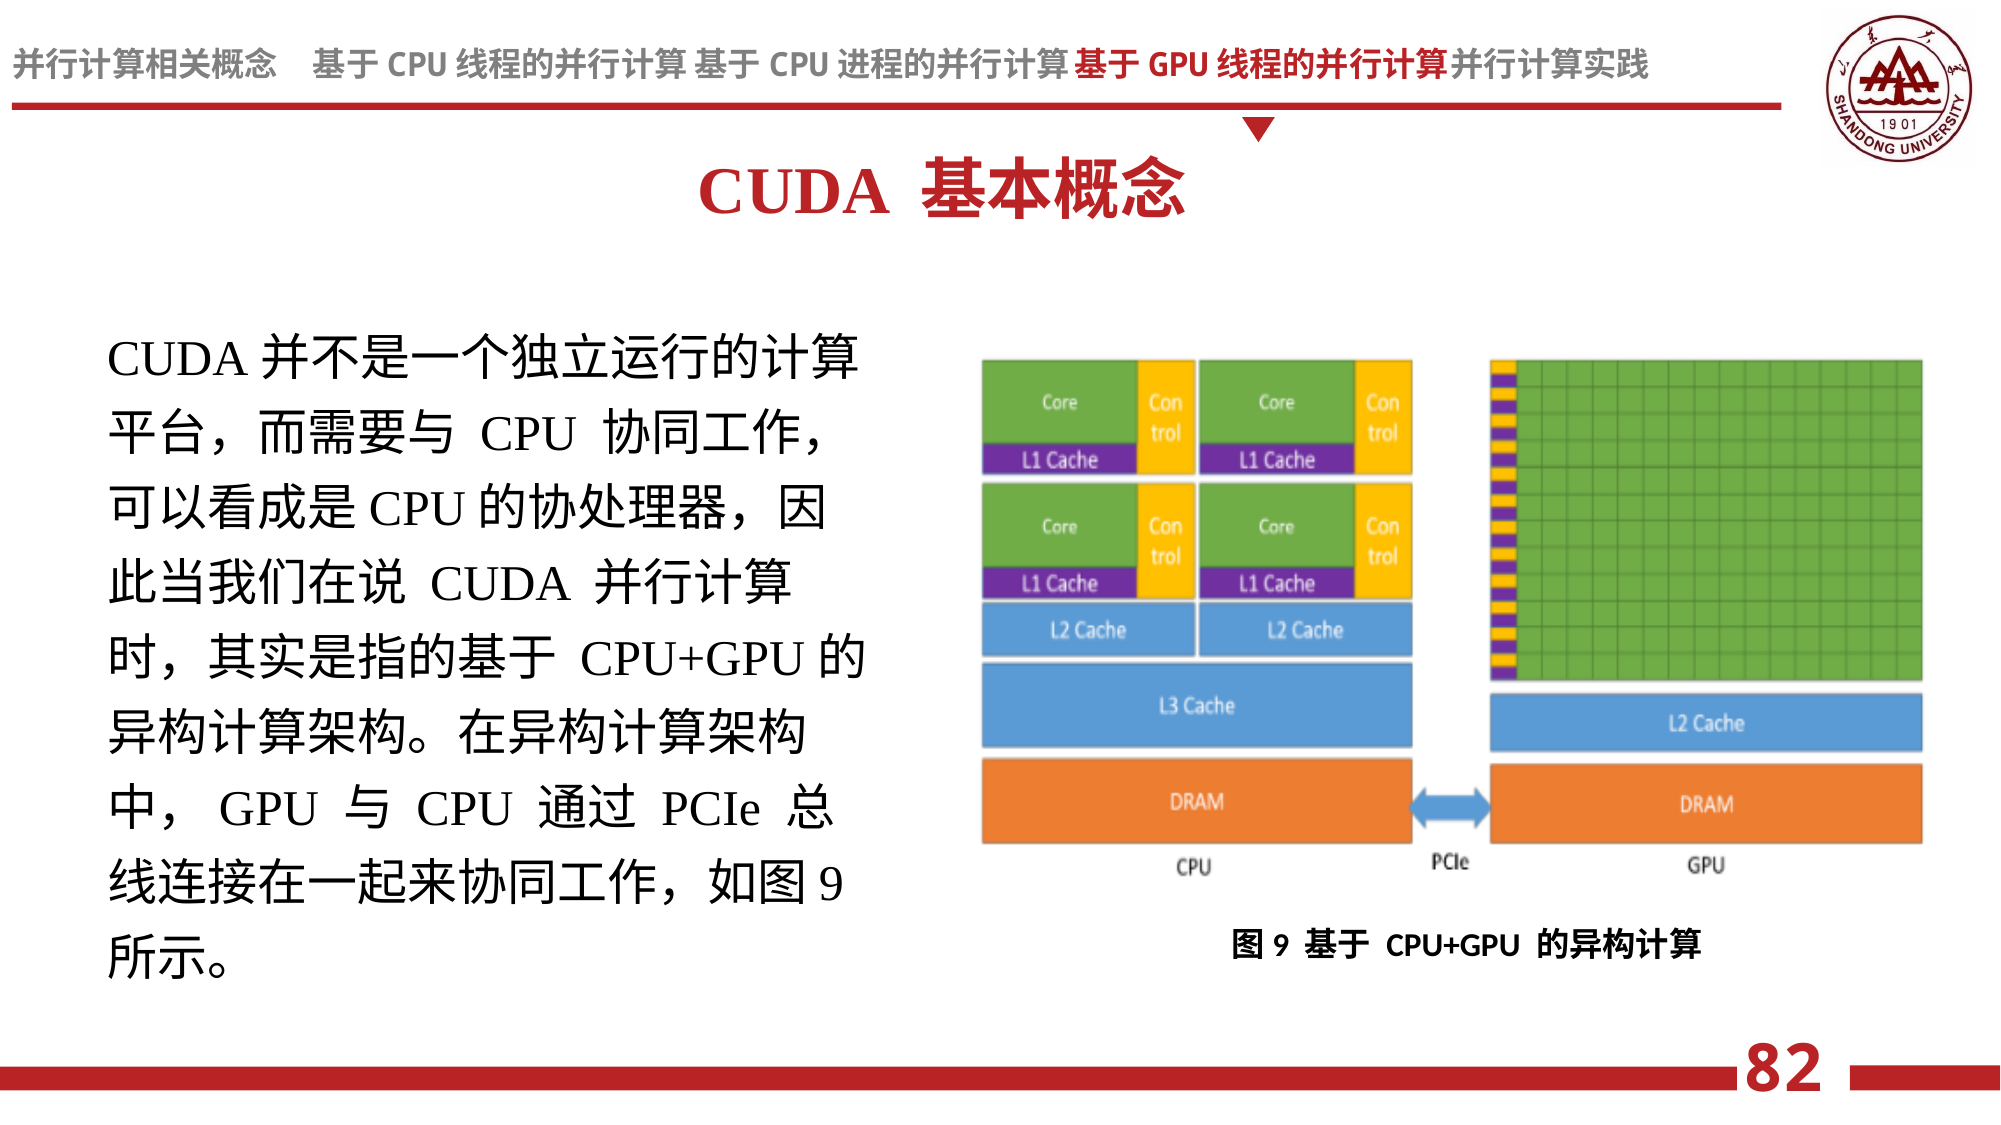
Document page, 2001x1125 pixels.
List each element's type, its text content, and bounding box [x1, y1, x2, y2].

text_box 图9 基于 CPU+GPU 的异构计算 [964, 915, 1970, 971]
text_box CUDA并不是一个独立运行的计算平台，而需要与 CPU 协同工作，可以看成是CPU的协处理器，因此当我们在说 CUDA 并行计算时，其实是指的基于 CPU+GPU的异构计算架构。在异构计算架构中，GPU 与 CPU 通过 PCIe 总线连接在一起来协同工作，如图9所示。 [17, 302, 890, 993]
picture [942, 314, 1958, 905]
text_box CUDA 基本概念 [683, 139, 1202, 235]
picture [1820, 9, 1977, 167]
